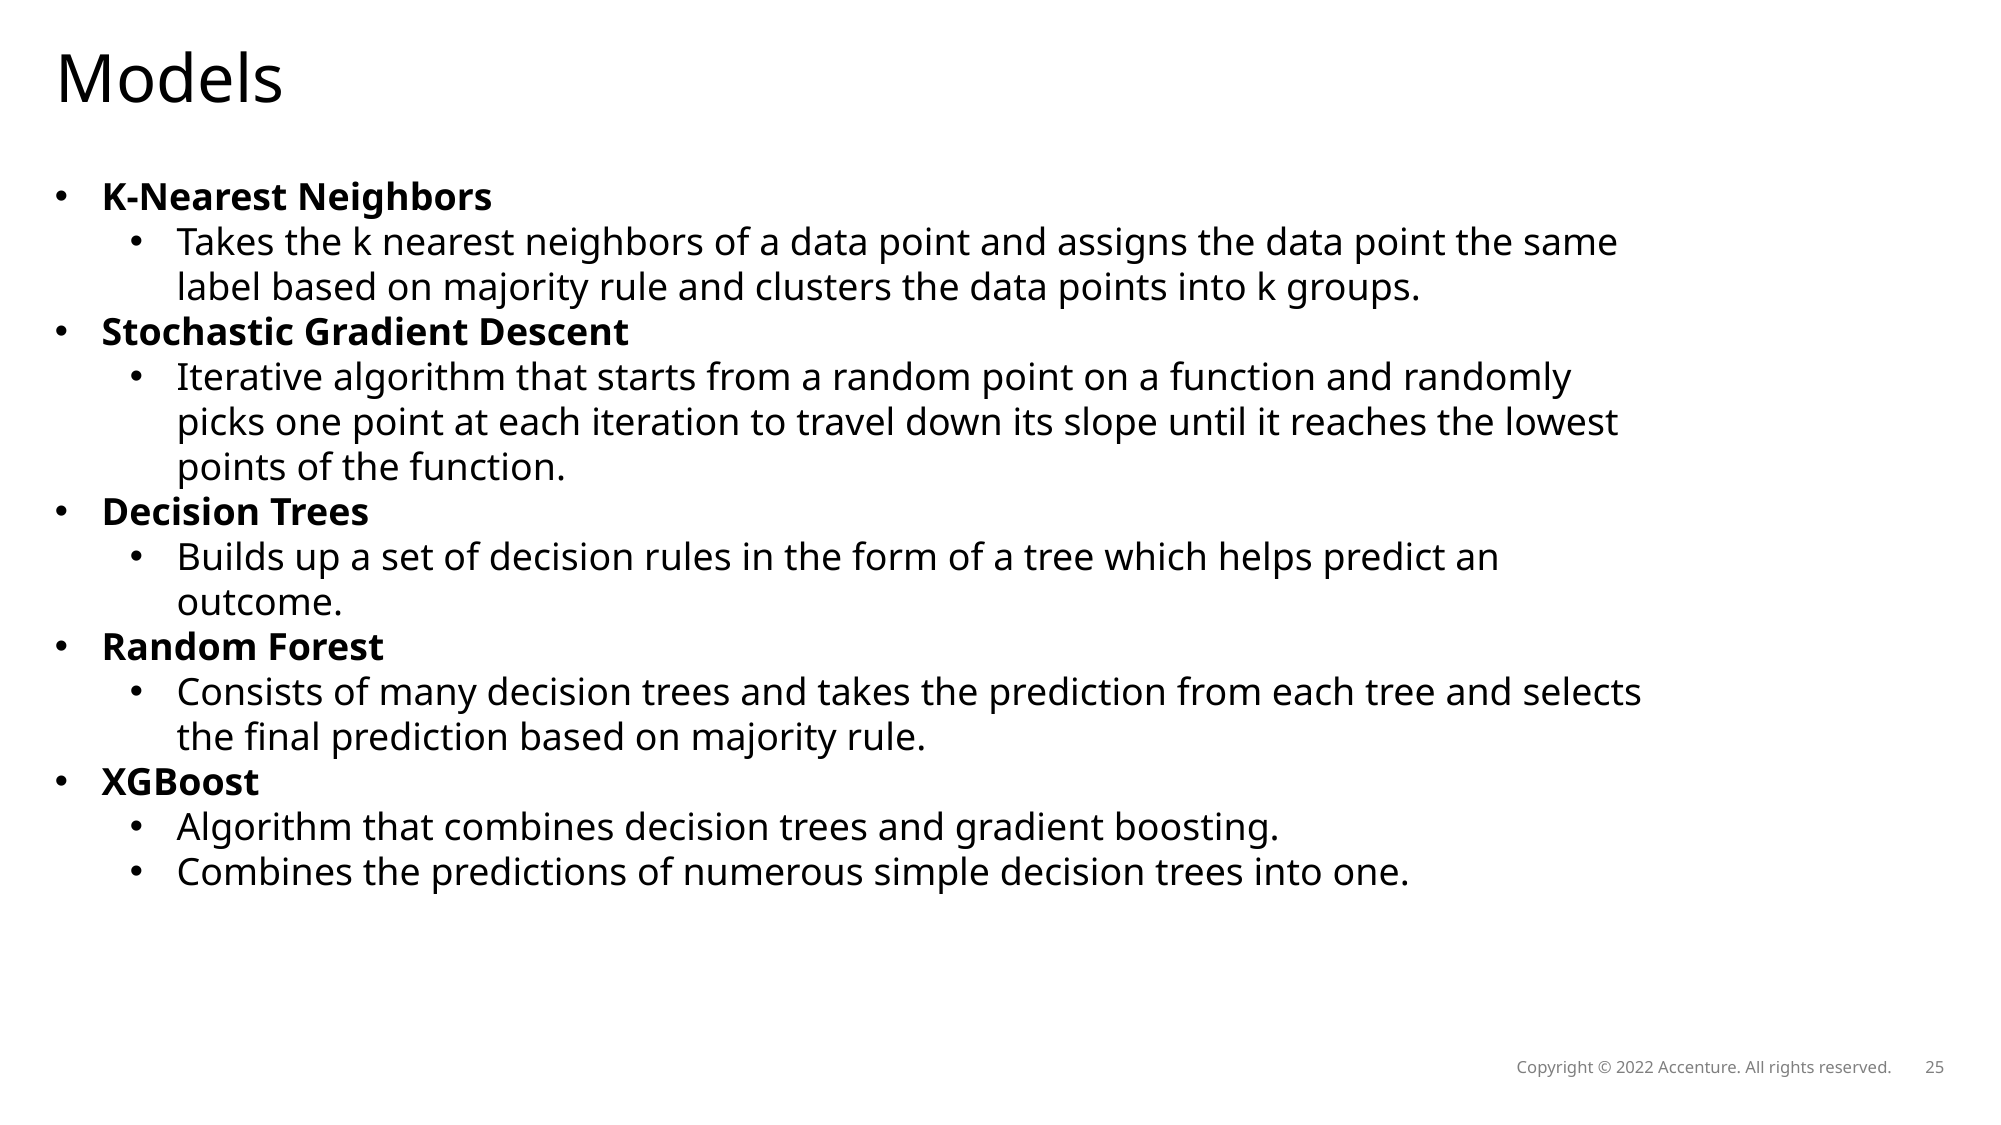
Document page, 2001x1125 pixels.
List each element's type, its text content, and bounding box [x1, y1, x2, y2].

text_box K-Nearest Neighbors Takes the k nearest neighbors of a data point and assigns the data point the same label based on majority rule and clusters the data points into k groups. Stochastic Gradient Descent Iterative algorithm that starts from a random point on a function and randomly picks one point at each iteration to travel down its slope until it reaches the lowest points of the function. Decision Trees Builds up a set of decision rules in the form of a tree which helps predict an outcome. Random Forest Consists of many decision trees and takes the prediction from each tree and selects the final prediction based on majority rule. XGBoost Algorithm that combines decision trees and gradient boosting. Combines the predictions of numerous simple decision trees into one. [54, 172, 1651, 893]
footer Copyright © 2022 Accenture. All rights reserved. [1217, 1053, 1893, 1081]
title Models [55, 51, 1701, 179]
slide_number 25 [1905, 1053, 1945, 1081]
